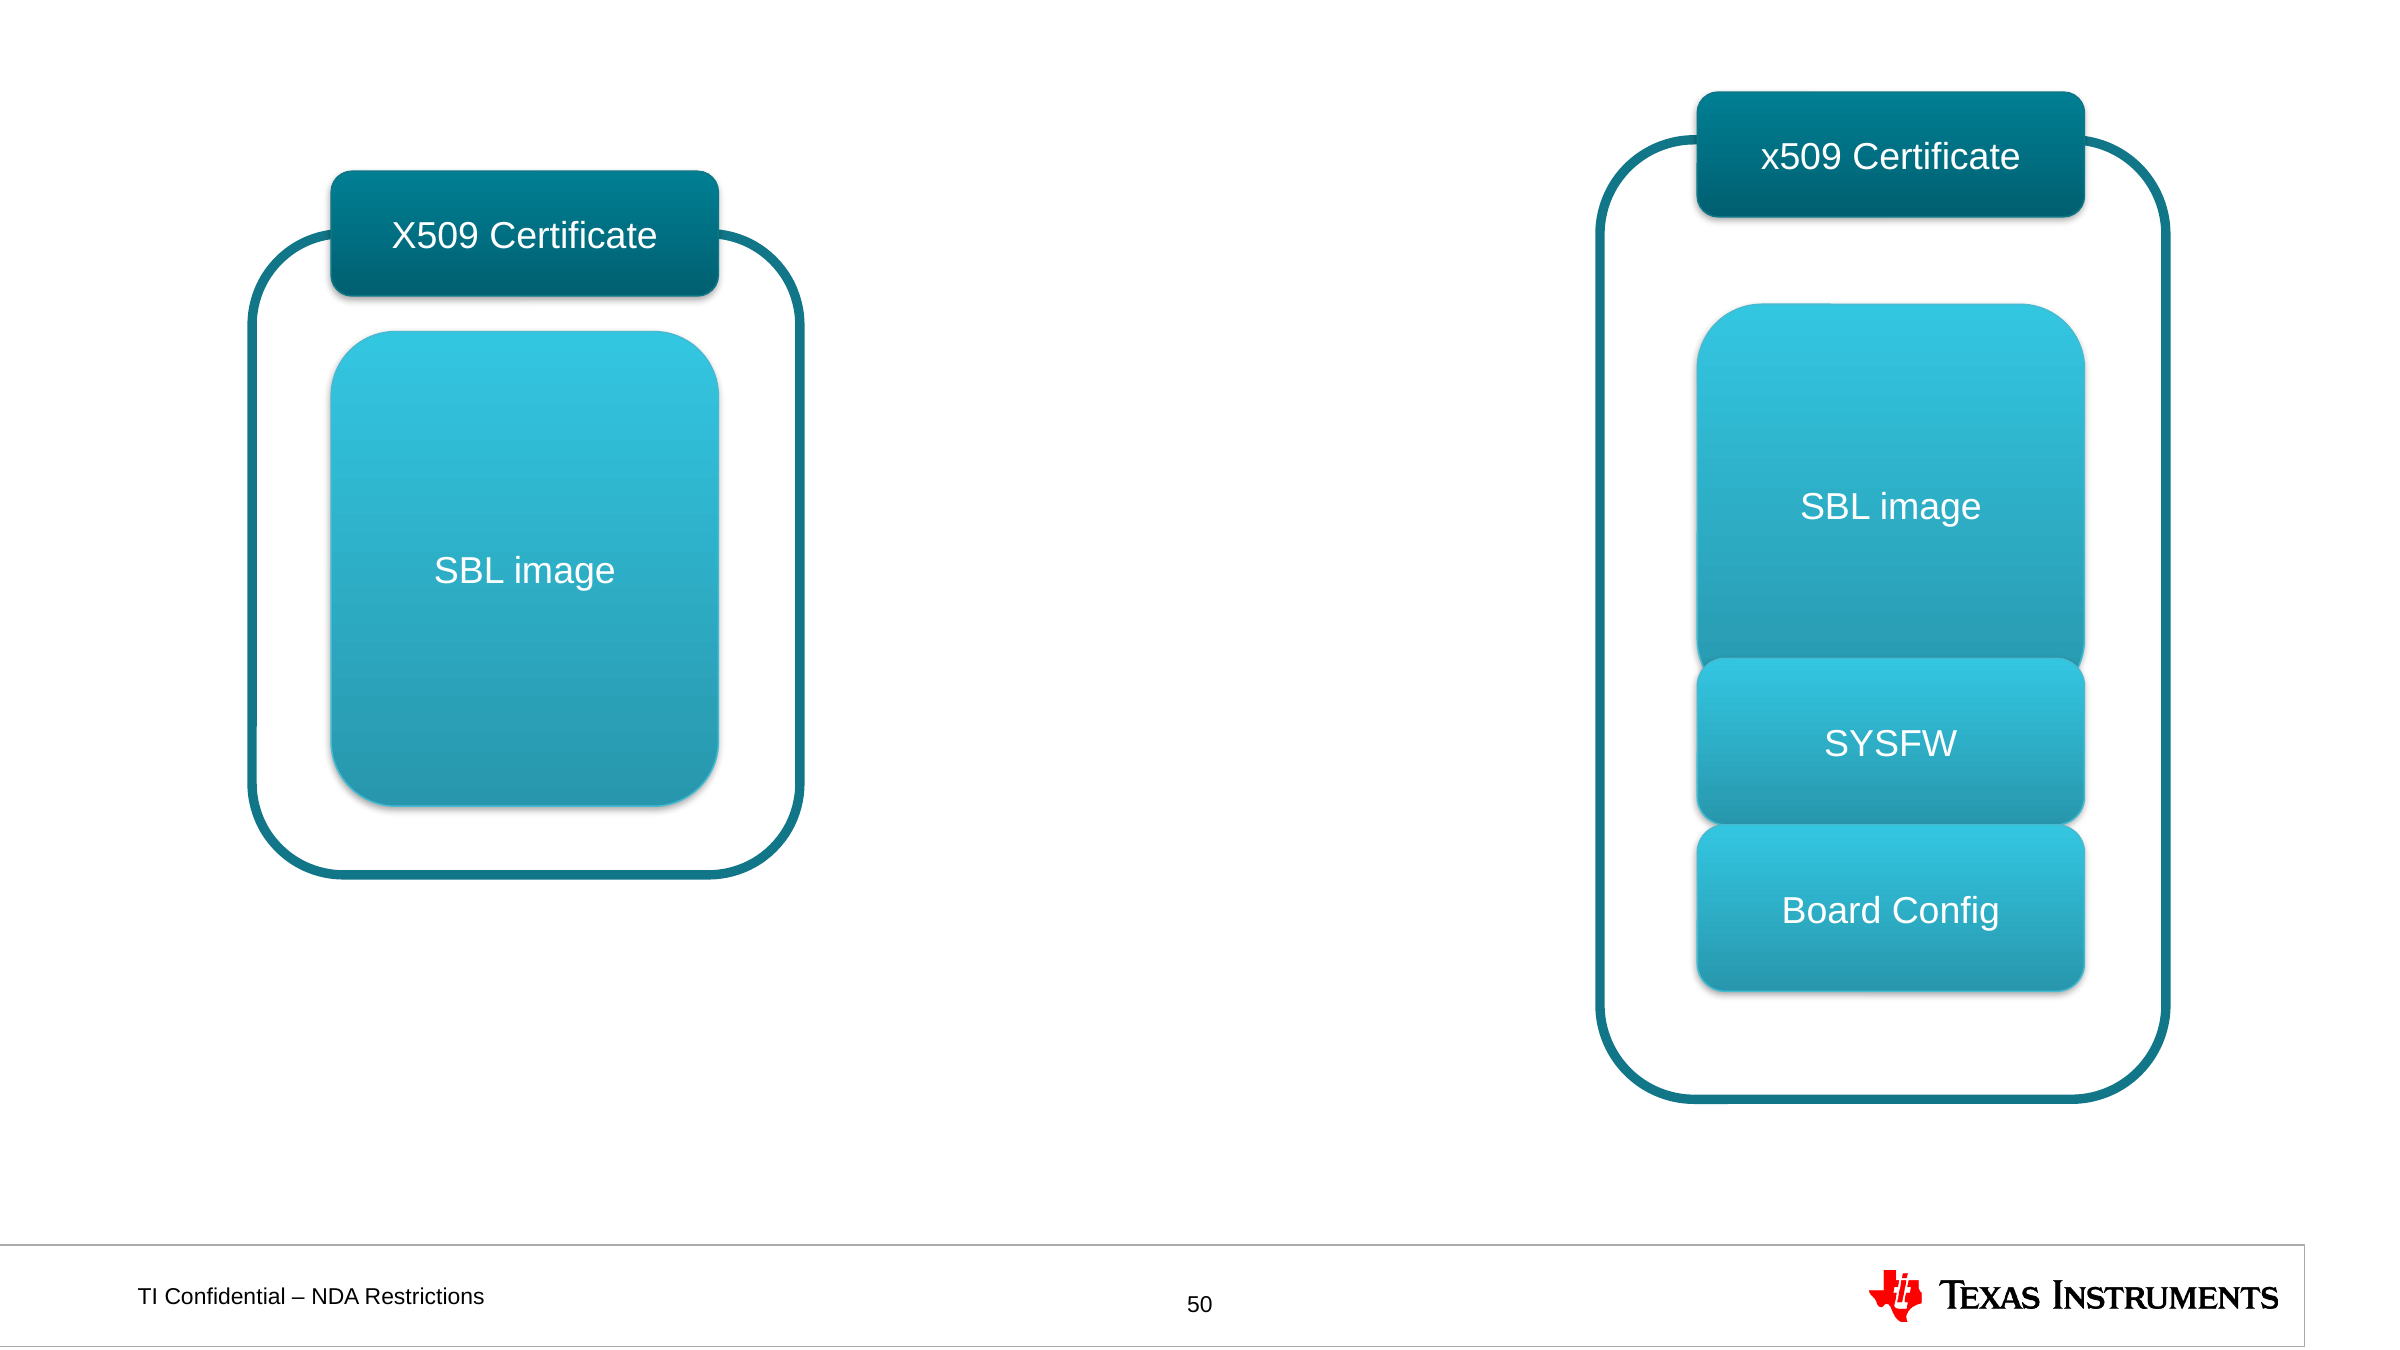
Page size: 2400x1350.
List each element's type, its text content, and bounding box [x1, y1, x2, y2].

text_box X509 Certificate [330, 170, 720, 297]
text_box SBL image [1696, 303, 2086, 667]
text_box 18 [920, 1279, 1480, 1320]
picture [1869, 1270, 2278, 1322]
text_box SBL image [330, 330, 720, 807]
text_box Board Config [1696, 824, 2086, 993]
text_box [252, 234, 800, 875]
text_box SYSFW [1696, 657, 2086, 825]
text_box x509 Certificate [1696, 91, 2086, 218]
text_box [1599, 139, 2166, 1100]
